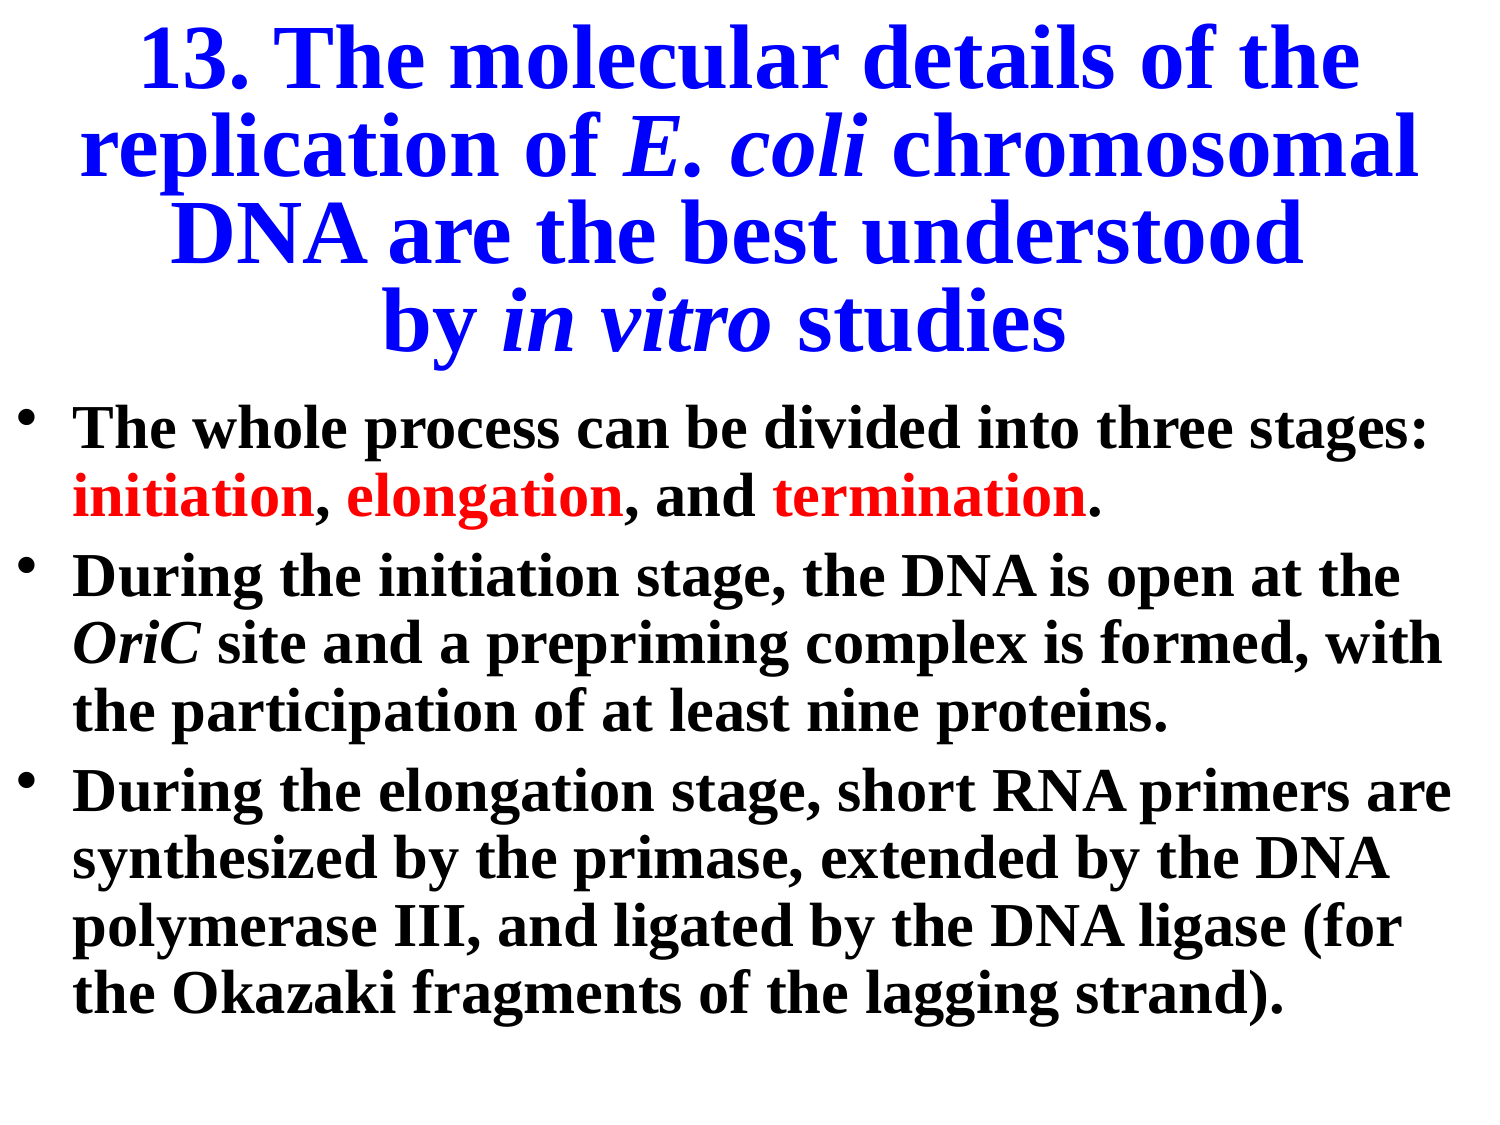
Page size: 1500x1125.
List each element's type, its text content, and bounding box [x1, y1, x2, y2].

title 13. The molecular details of the replication of E. coli chromosomal DNA are the best understood by in vitro studies [0, 99, 1500, 288]
list The whole process can be divided into three stages: initiation, elongation, and termination. During the initiation stage, the DNA is open at the OriC site and a prepriming complex is formed, with the participation of at least nine proteins. During the elongation stage, short RNA primers are synthesized by the primase, extended by the DNA polymerase III, and ligated by the DNA ligase (for the Okazaki fragments of the lagging strand). [1, 387, 1500, 1063]
